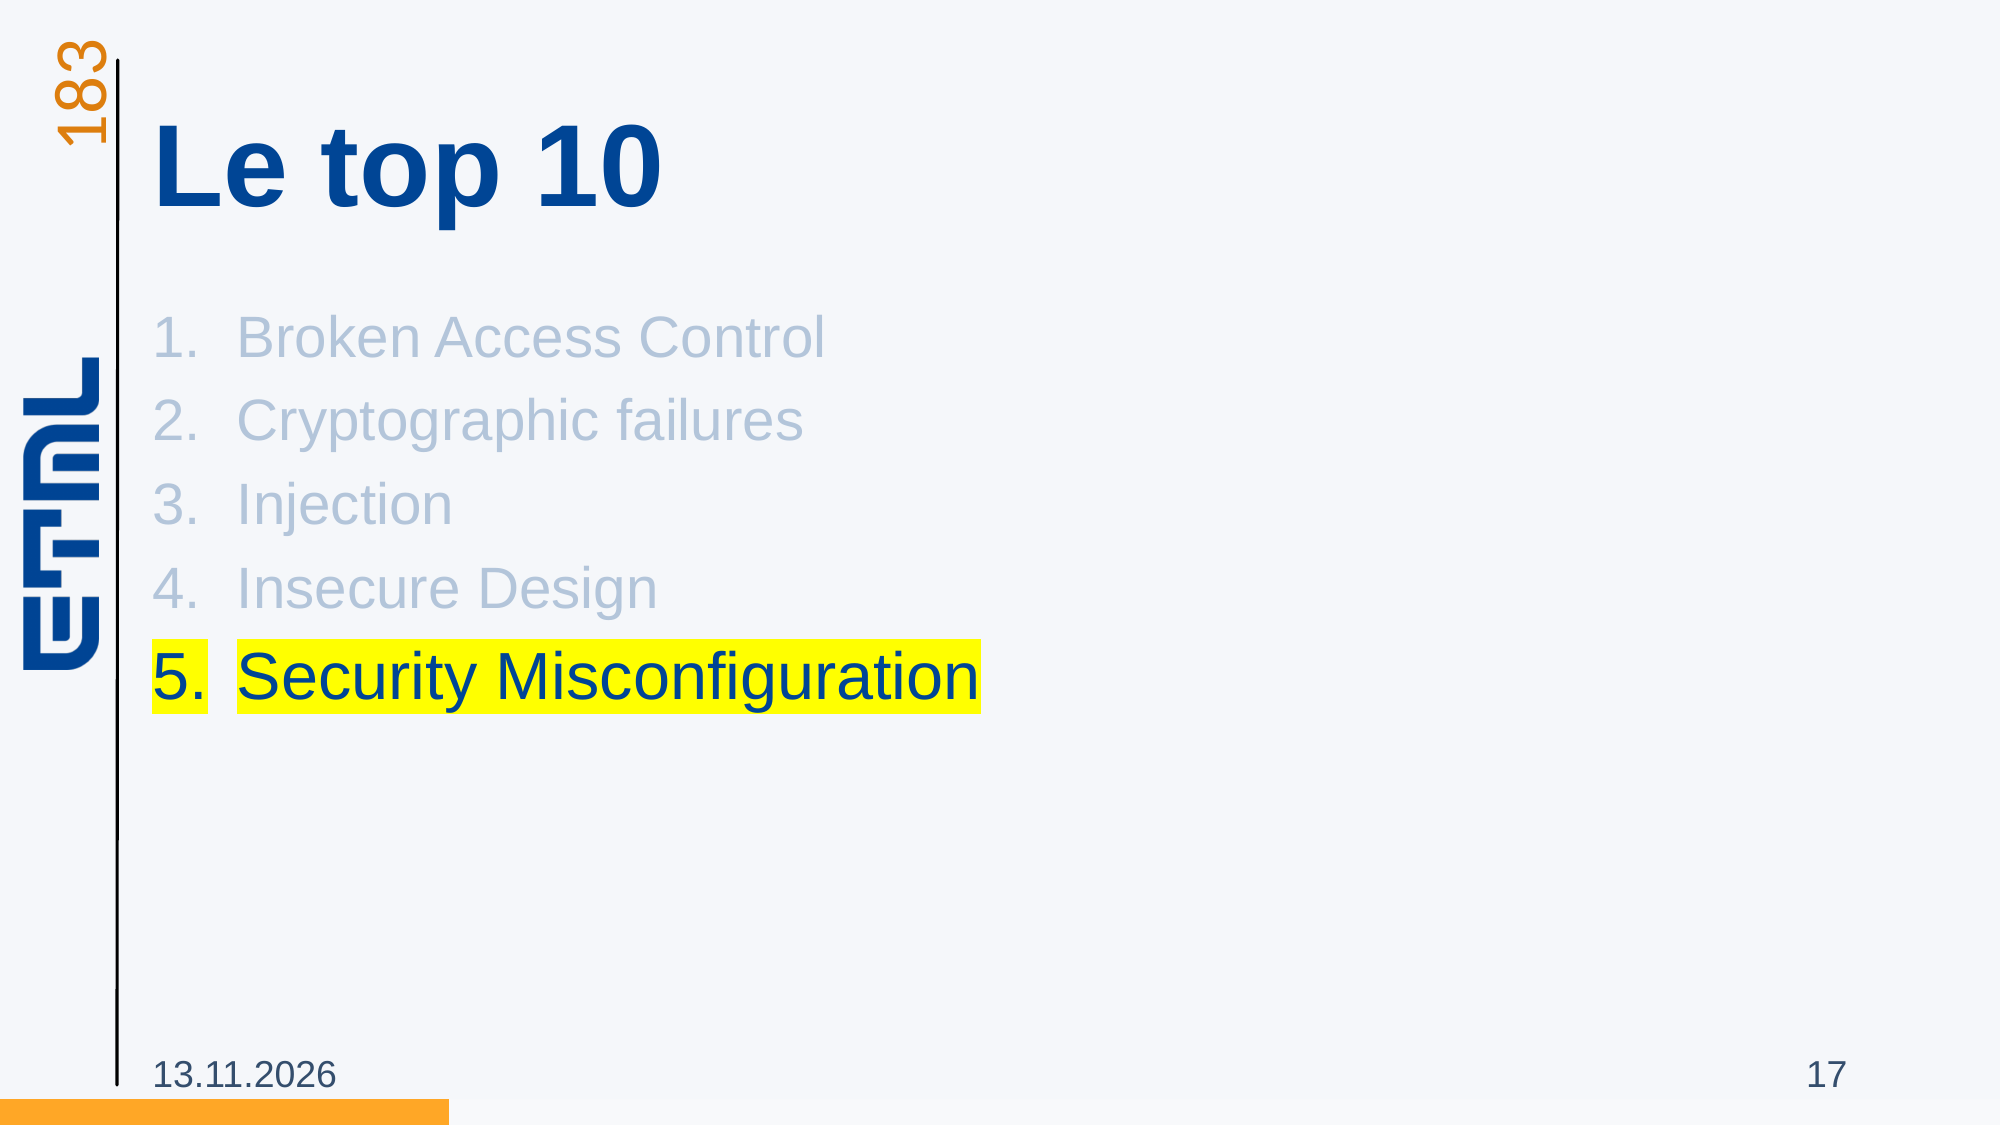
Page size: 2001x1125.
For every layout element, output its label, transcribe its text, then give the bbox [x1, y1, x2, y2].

title Le top 10 [137, 59, 1863, 278]
picture [24, 358, 99, 670]
slide_number 17 [1412, 1042, 1863, 1103]
text_box [0, 1099, 449, 1125]
list Broken Access Control Cryptographic failures Injection Insecure Design Security Misconfiguration [137, 299, 1863, 1014]
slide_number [137, 1042, 588, 1103]
